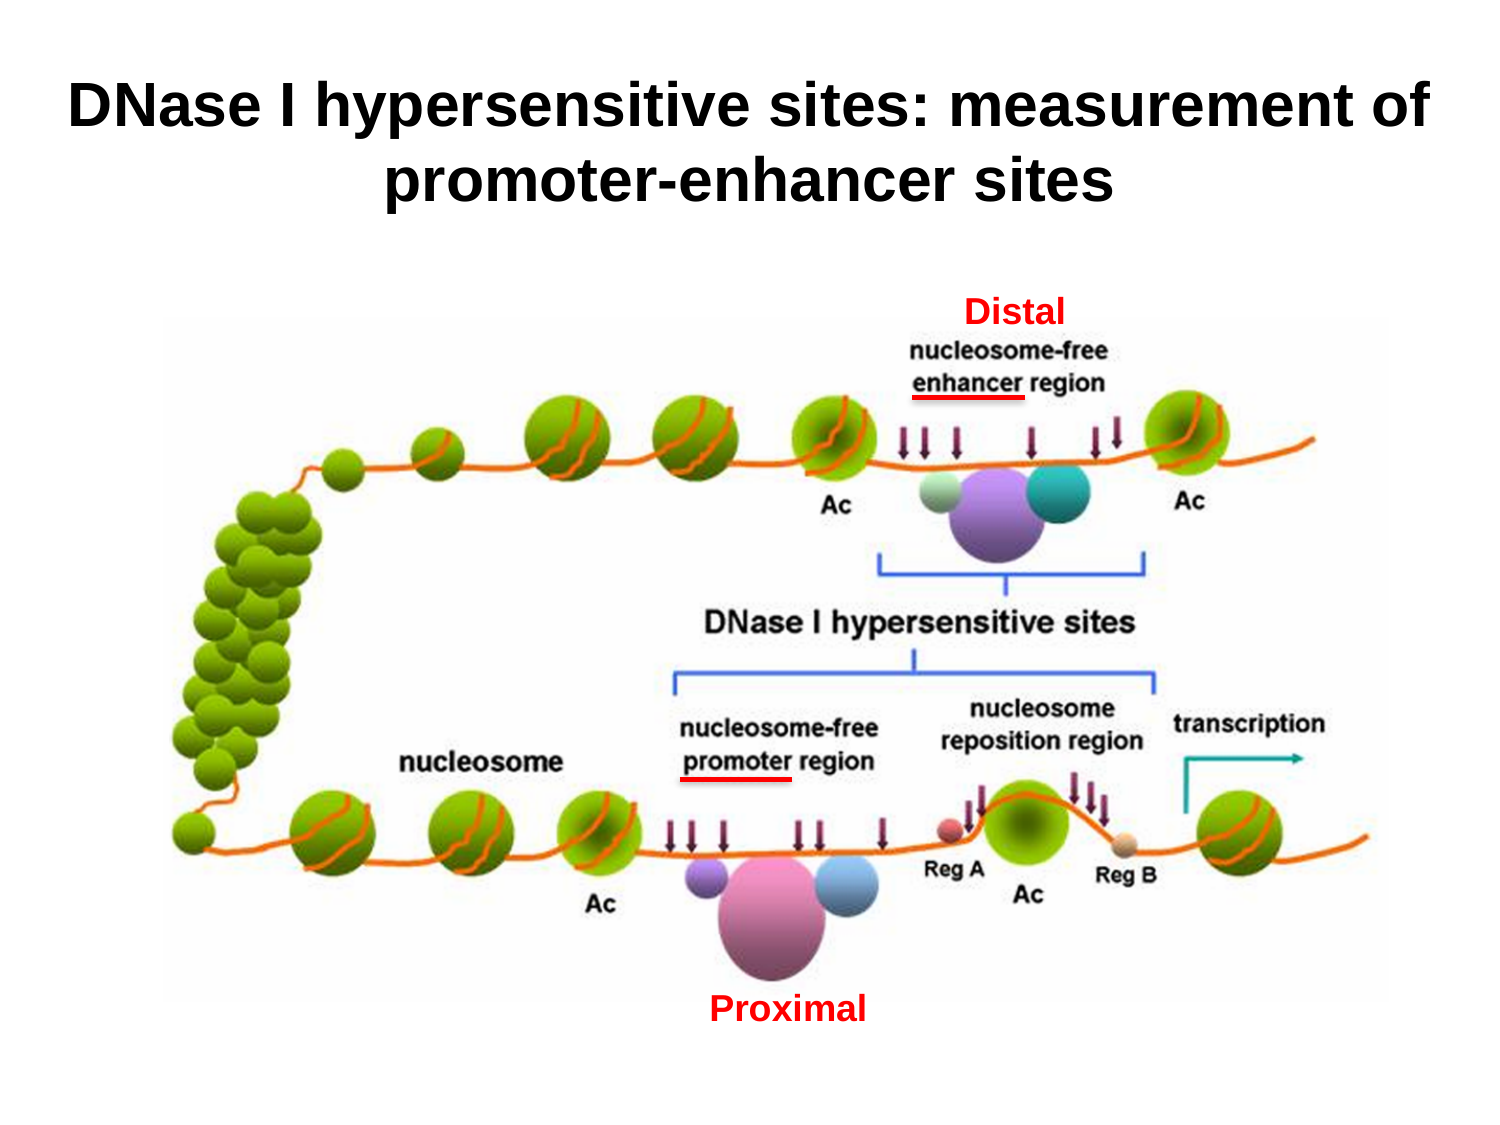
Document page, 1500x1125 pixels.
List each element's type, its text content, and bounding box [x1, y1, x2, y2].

text_box Distal [949, 280, 1082, 315]
picture [163, 317, 1389, 1002]
text_box Proximal [694, 1010, 883, 1036]
title DNase I hypersensitive sites: measurement of promoter-enhancer sites [0, 45, 1500, 233]
